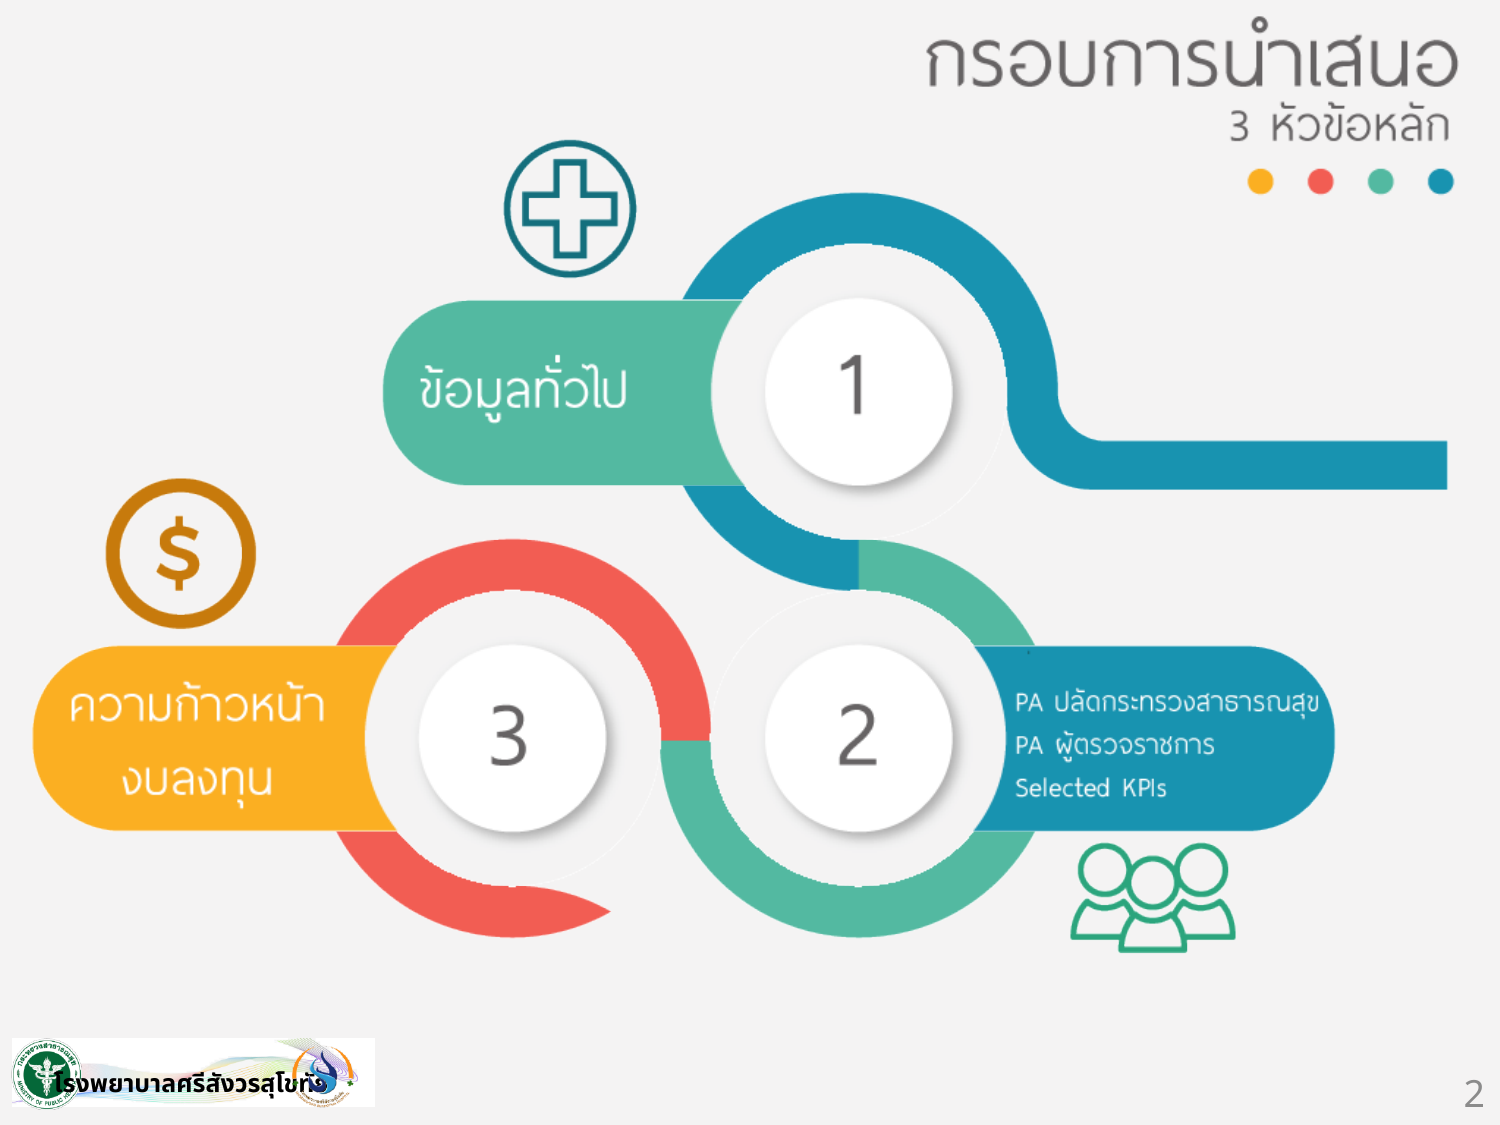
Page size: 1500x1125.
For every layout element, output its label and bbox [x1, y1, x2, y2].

picture [0, 0, 1500, 1125]
text_box [11, 1038, 375, 1111]
